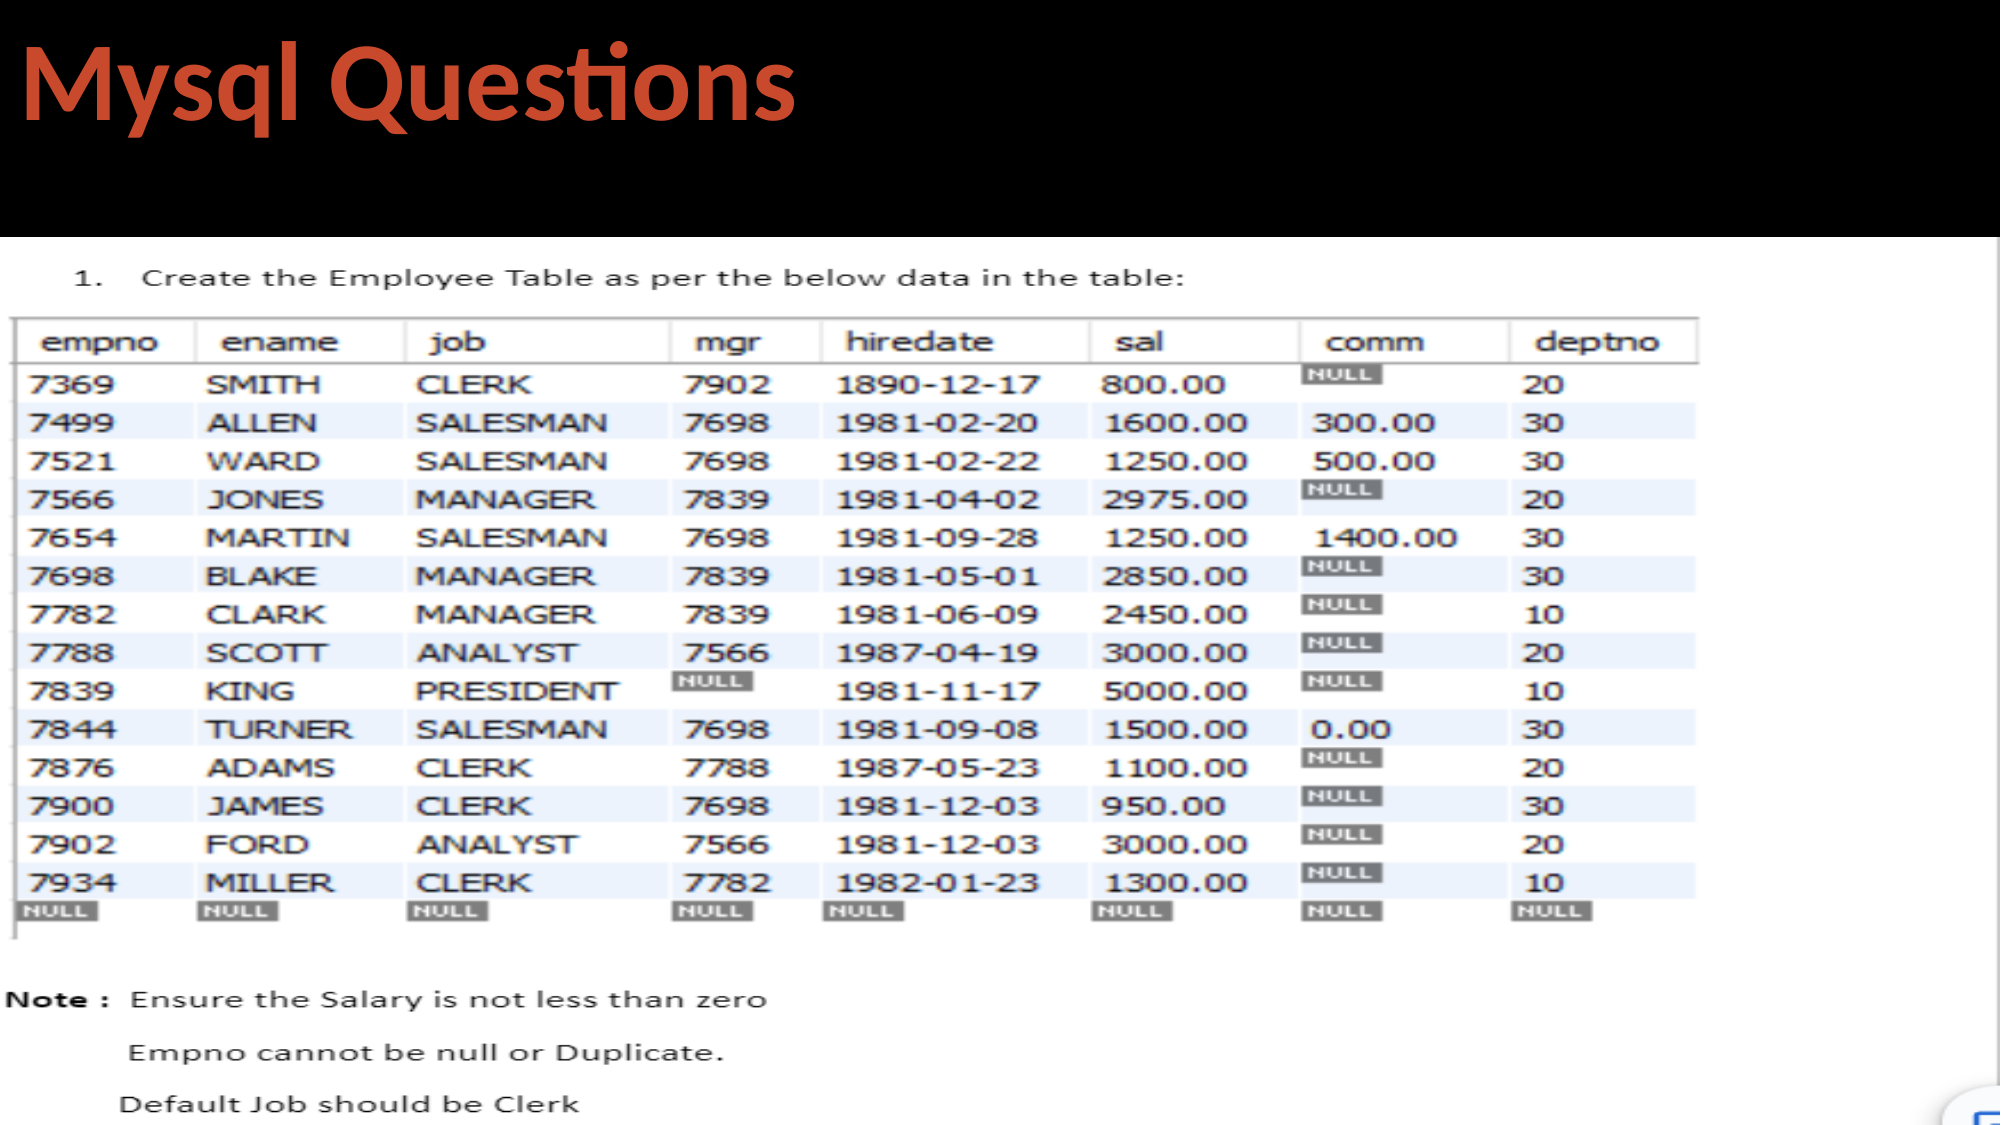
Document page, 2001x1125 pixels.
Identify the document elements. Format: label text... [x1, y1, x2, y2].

picture [0, 237, 2000, 1125]
text_box Mysql Questions [4, 0, 813, 150]
